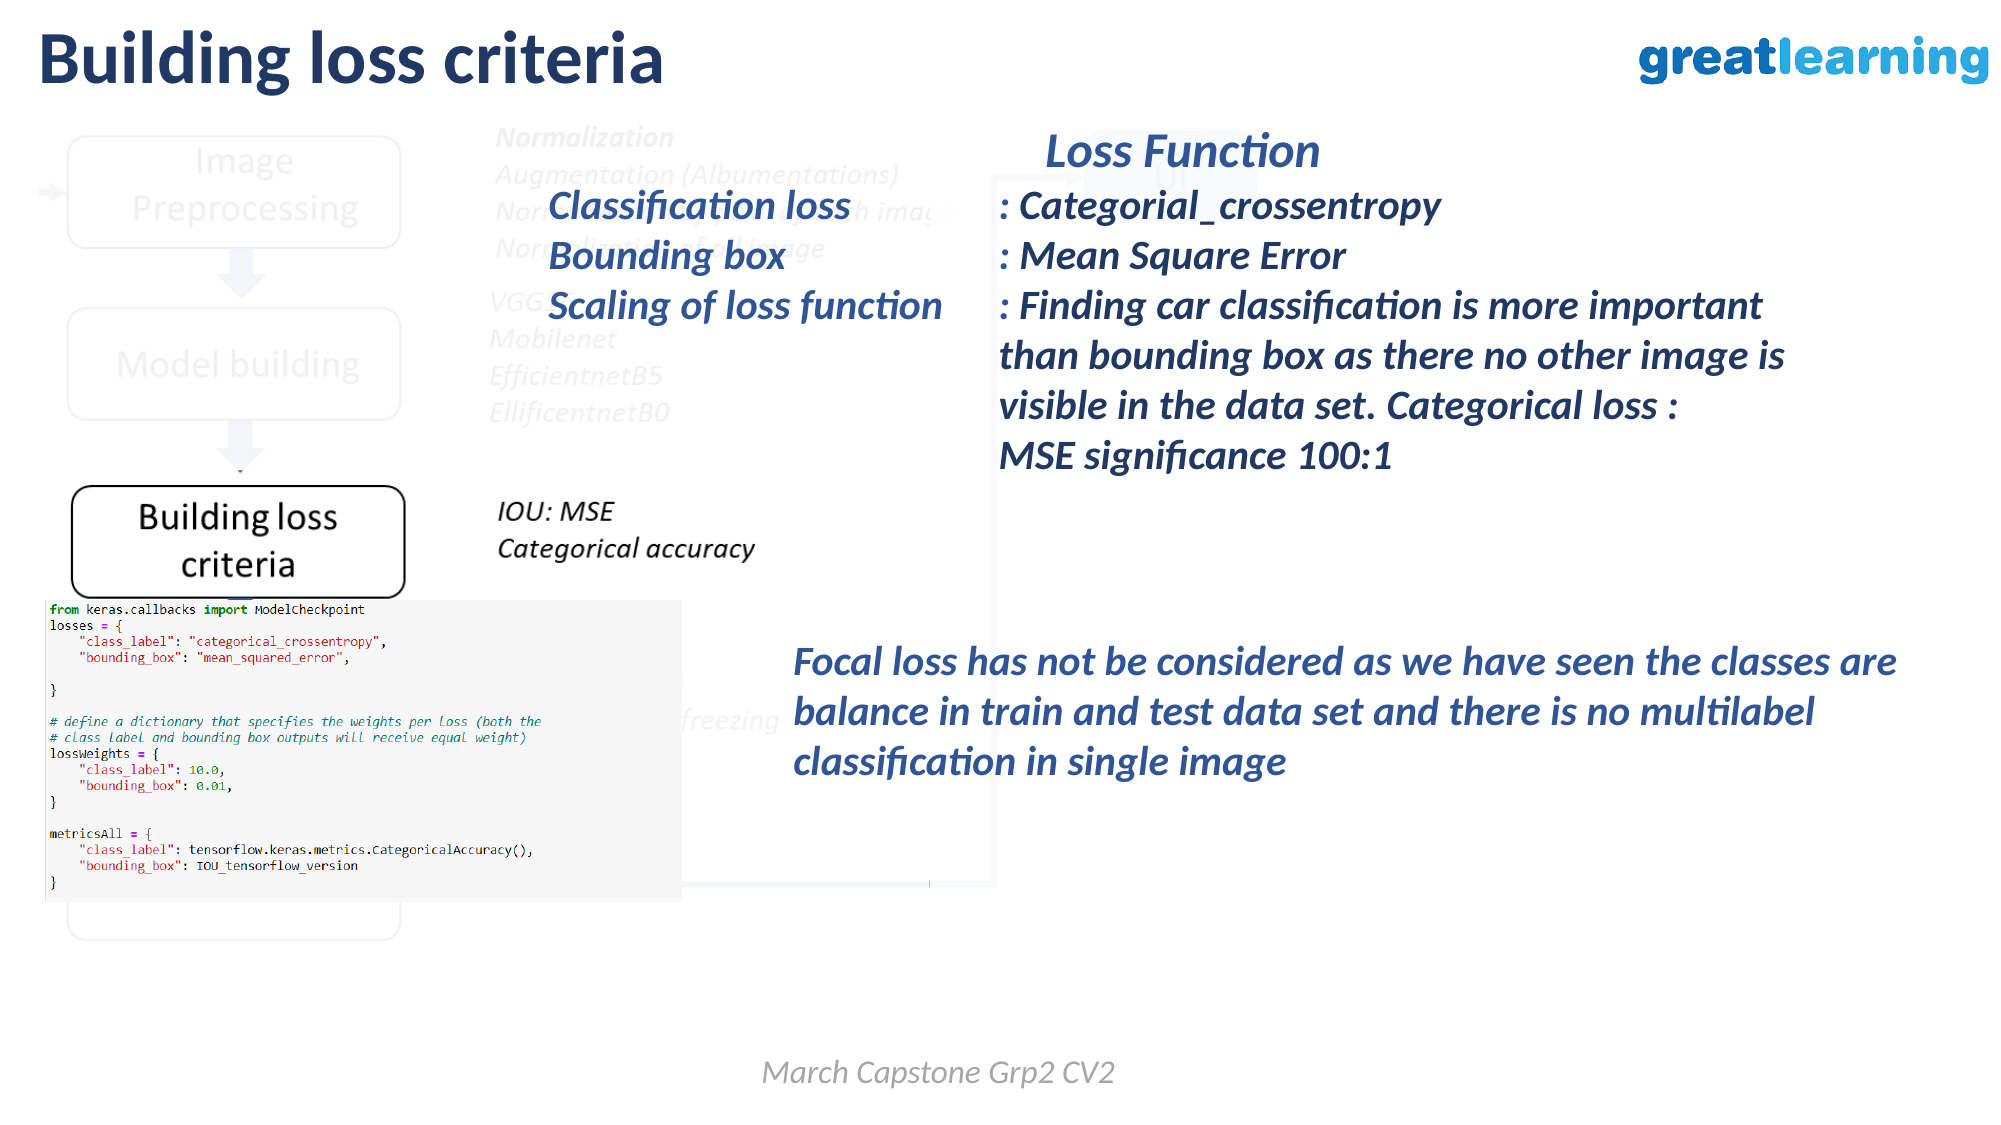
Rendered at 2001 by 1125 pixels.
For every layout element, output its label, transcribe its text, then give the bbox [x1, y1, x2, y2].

text_box Focal loss has not be considered as we have seen the classes are balance in train and test data set and there is no multilabel classification in single image [1292, 626, 1978, 791]
picture [42, 600, 682, 902]
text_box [20, 108, 1292, 971]
picture [1632, 20, 2000, 100]
text_box Building loss criteria [23, 1, 682, 107]
text_box Loss Function Classification loss : Categorial_crossentropy Bounding box : Mean Square Error Scaling of loss function : Finding car classification is more important than bounding box as there no other image is visible in the data set. Categorical loss : MSE significance 100:1 [1292, 110, 1833, 486]
